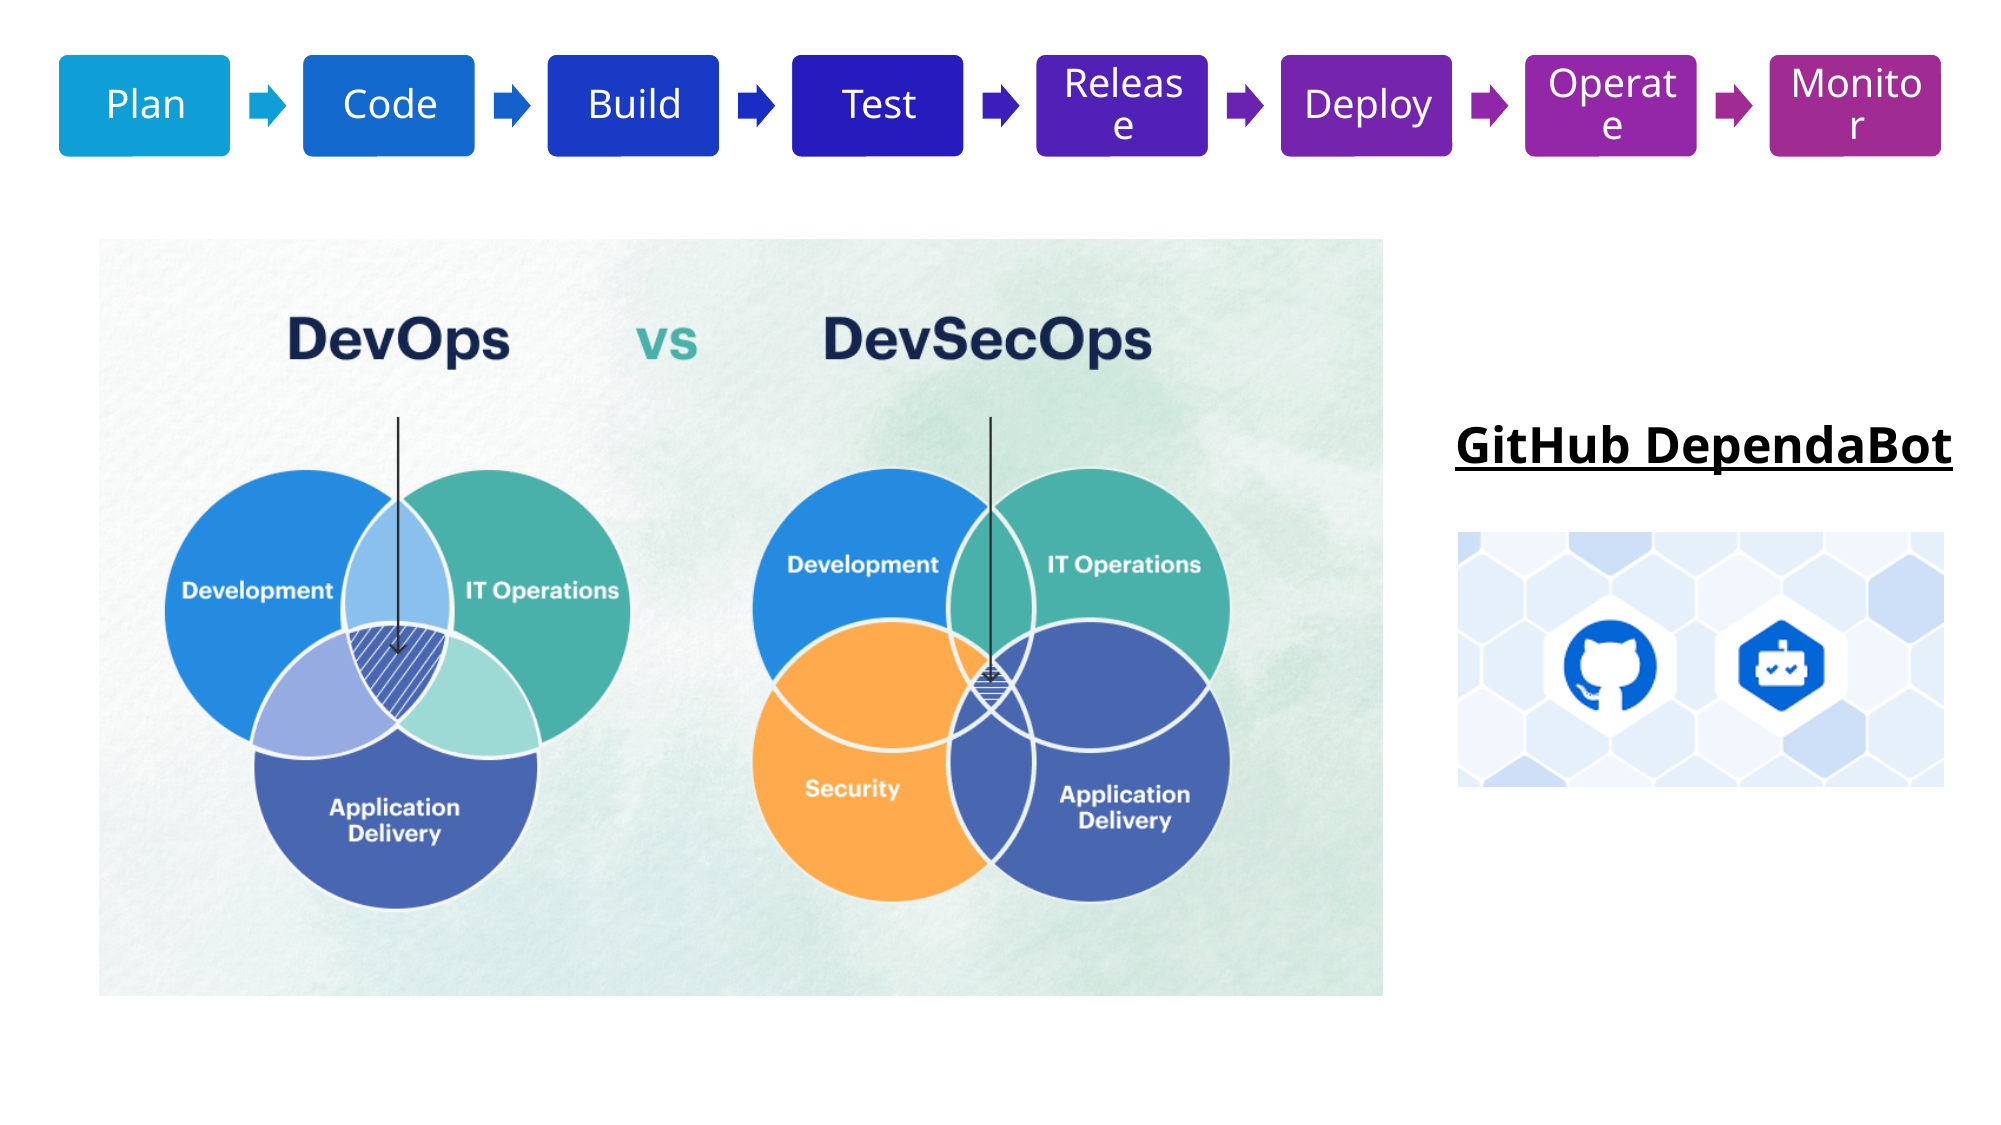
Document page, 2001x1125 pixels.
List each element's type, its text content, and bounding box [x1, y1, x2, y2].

text_box GitHub DependaBot [1440, 406, 1968, 482]
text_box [56, 32, 1944, 179]
picture [98, 238, 1384, 996]
picture [1458, 531, 1944, 788]
